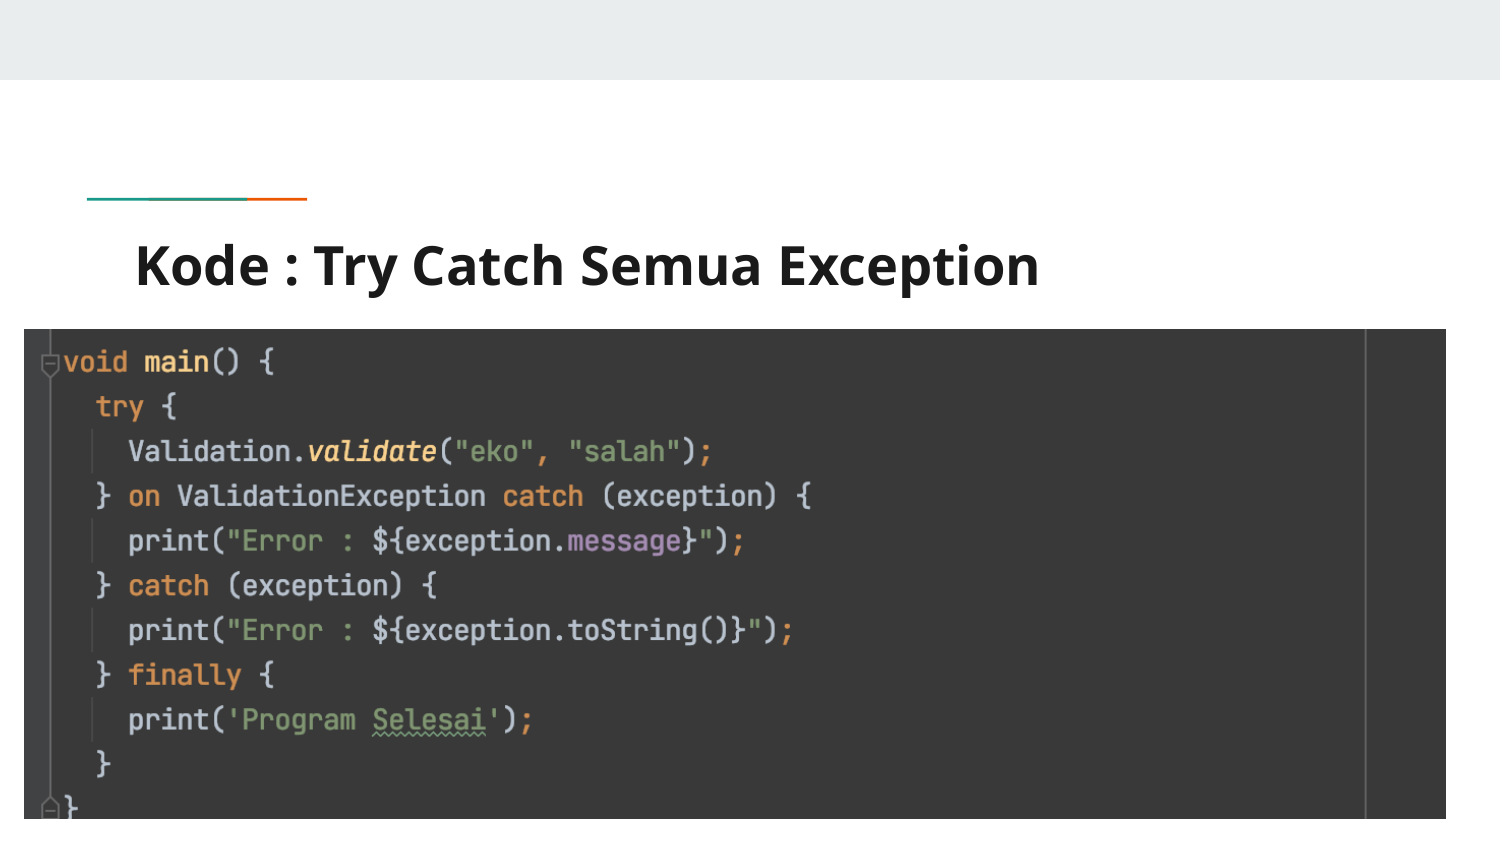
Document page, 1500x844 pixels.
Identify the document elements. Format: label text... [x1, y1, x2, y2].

picture [24, 328, 1446, 819]
title Kode : Try Catch Semua Exception [119, 216, 1381, 305]
